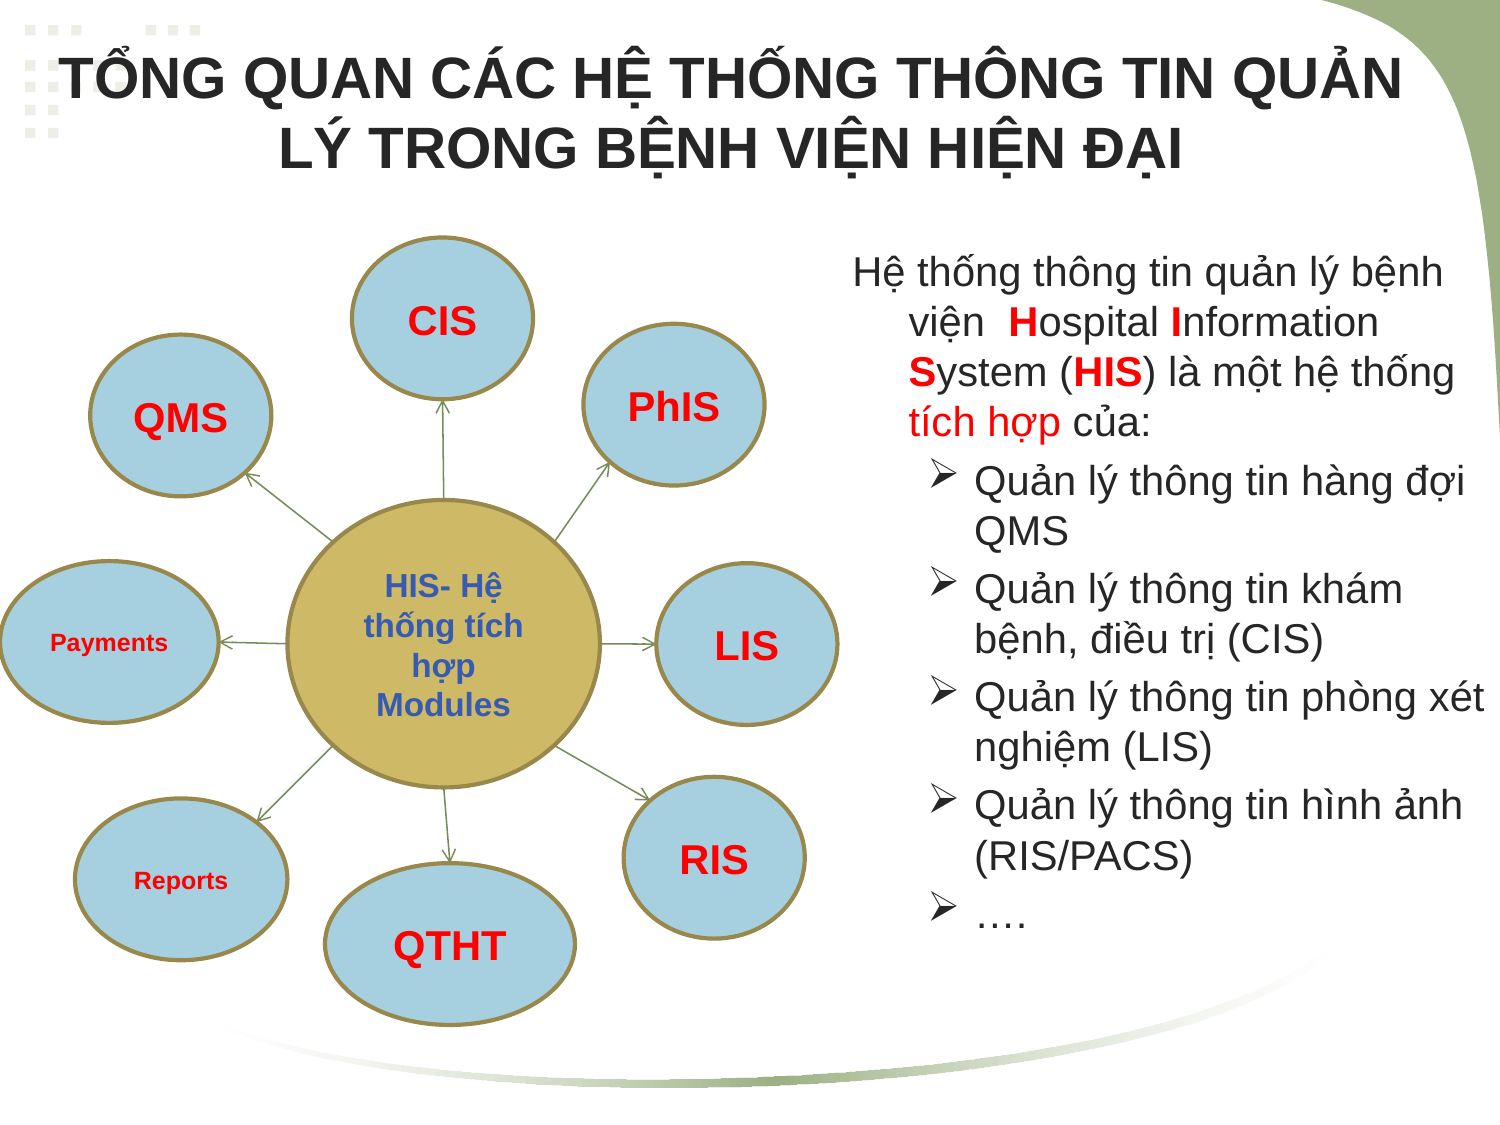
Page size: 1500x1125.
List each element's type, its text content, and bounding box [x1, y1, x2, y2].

text_box Hệ thống thông tin quản lý bệnh viện Hospital Information System (HIS) là một hệ thống tích hợp của: Quản lý thông tin hàng đợi QMS Quản lý thông tin khám bệnh, điều trị (CIS) Quản lý thông tin phòng xét nghiệm (LIS) Quản lý thông tin hình ảnh (RIS/PACS) …. [838, 237, 1500, 1013]
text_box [0, 237, 838, 1026]
text_box TỔNG QUAN CÁC HỆ THỐNG THÔNG TIN QUẢN LÝ TRONG BỆNH VIỆN HIỆN ĐẠI [0, 19, 1463, 200]
